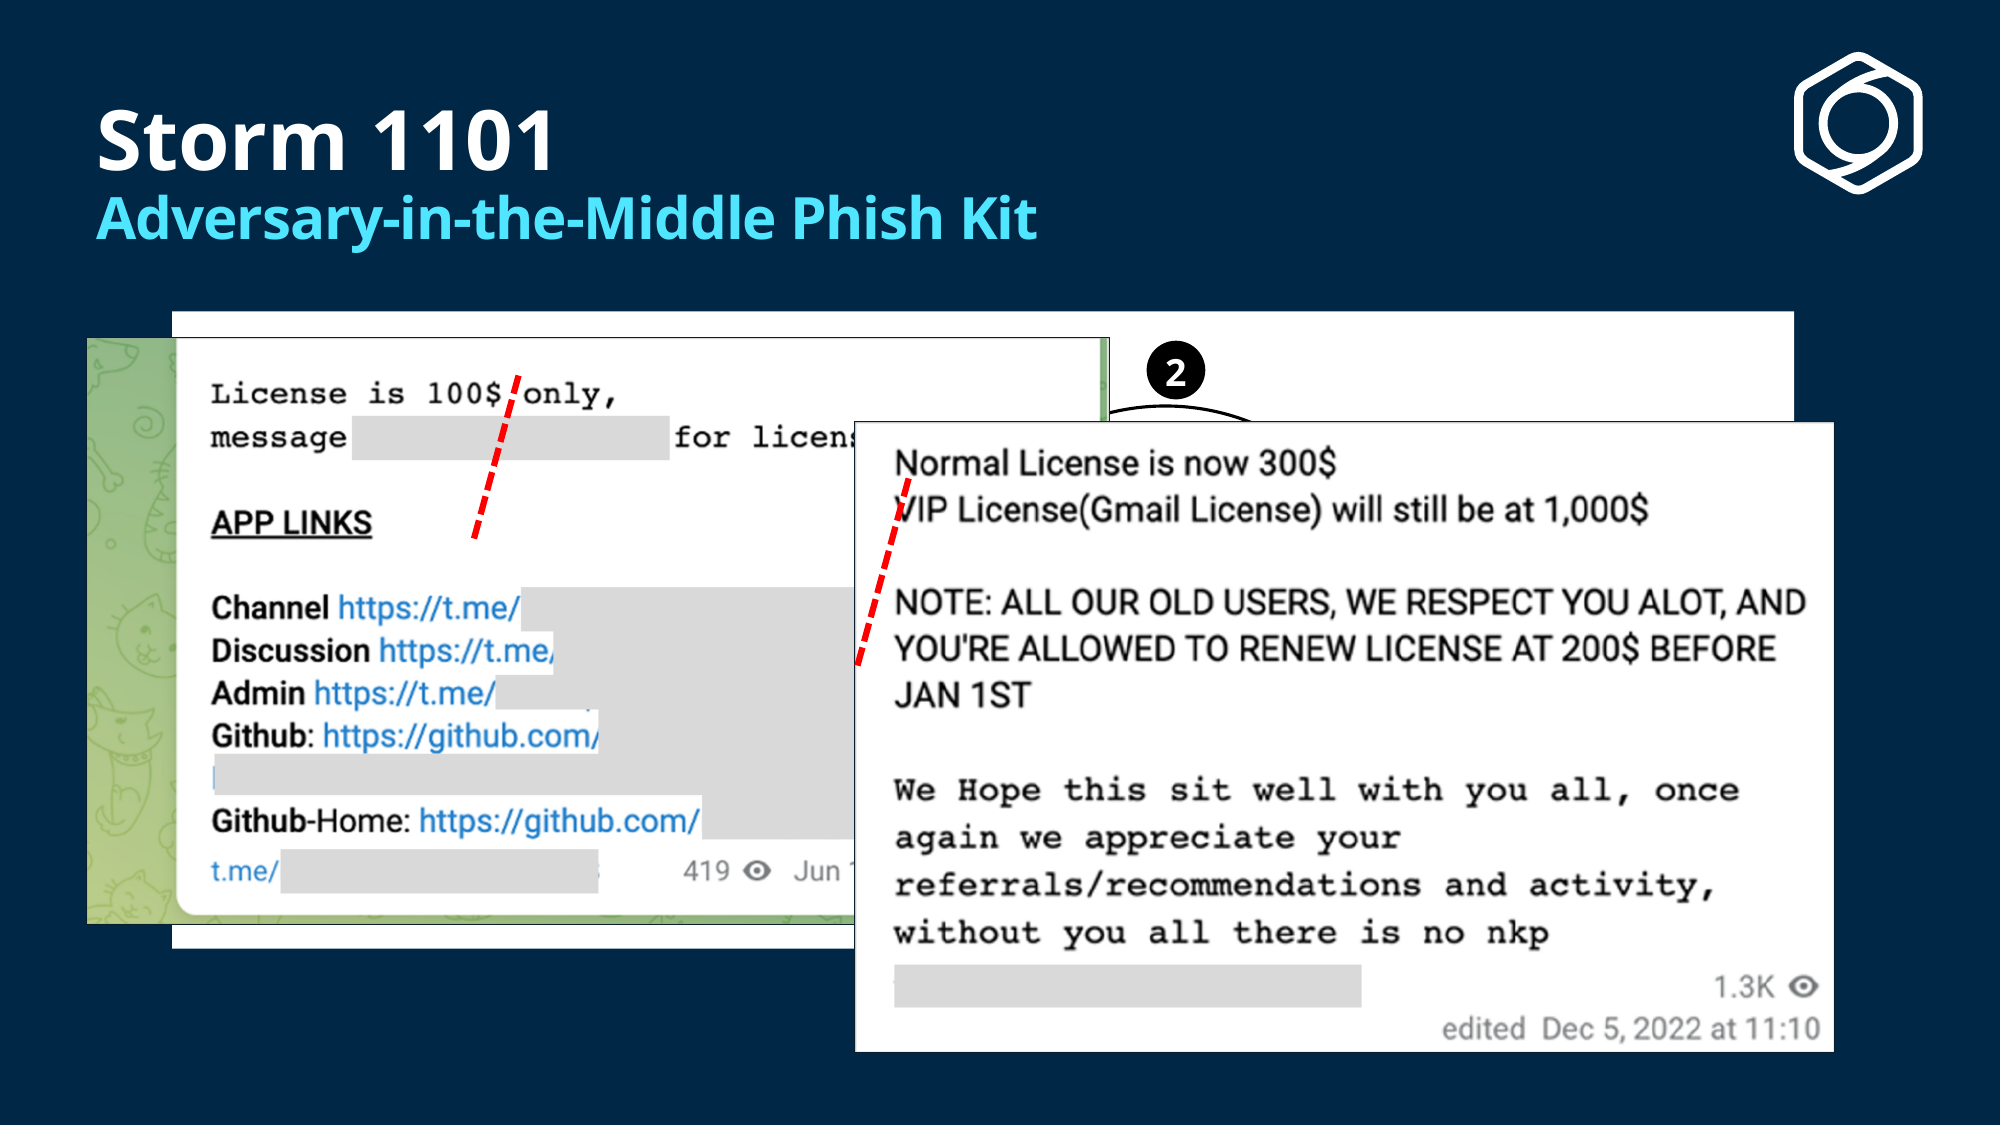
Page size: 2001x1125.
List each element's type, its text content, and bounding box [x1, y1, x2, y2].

text_box [1794, 51, 1923, 195]
text_box [171, 925, 854, 949]
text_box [857, 478, 909, 667]
text_box Storm 1101 Adversary-in-the-Middle Phish Kit [96, 98, 1748, 252]
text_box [472, 375, 519, 544]
text_box [171, 311, 1795, 421]
text_box [1110, 405, 1250, 421]
picture [86, 336, 1835, 1053]
text_box 2 [1146, 340, 1206, 400]
